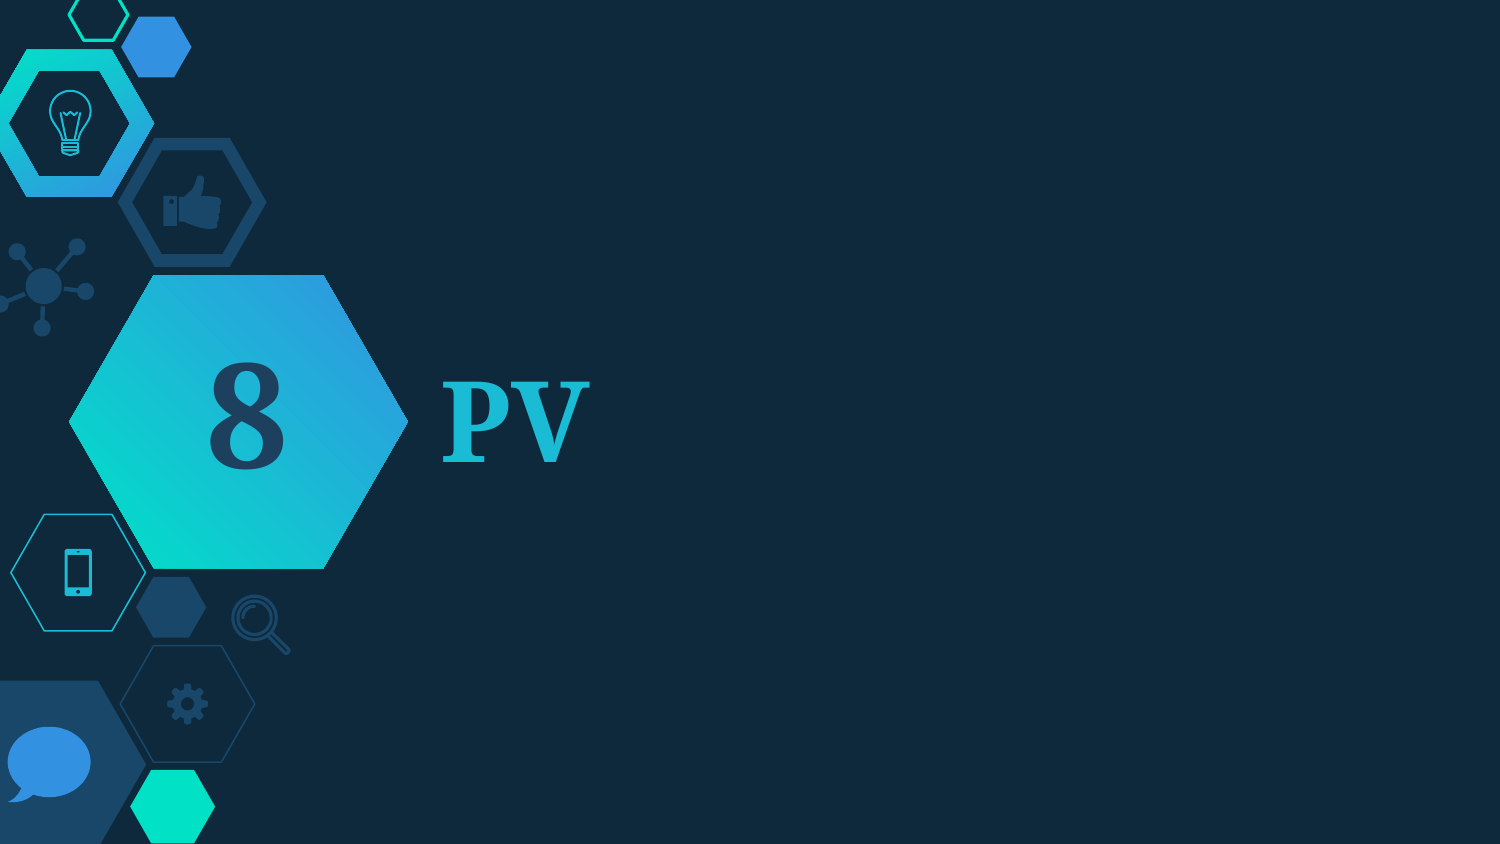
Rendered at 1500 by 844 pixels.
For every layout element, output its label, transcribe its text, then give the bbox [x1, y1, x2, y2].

text_box [174, 317, 350, 510]
title PV [425, 334, 1400, 500]
text_box 8 [191, 315, 367, 508]
